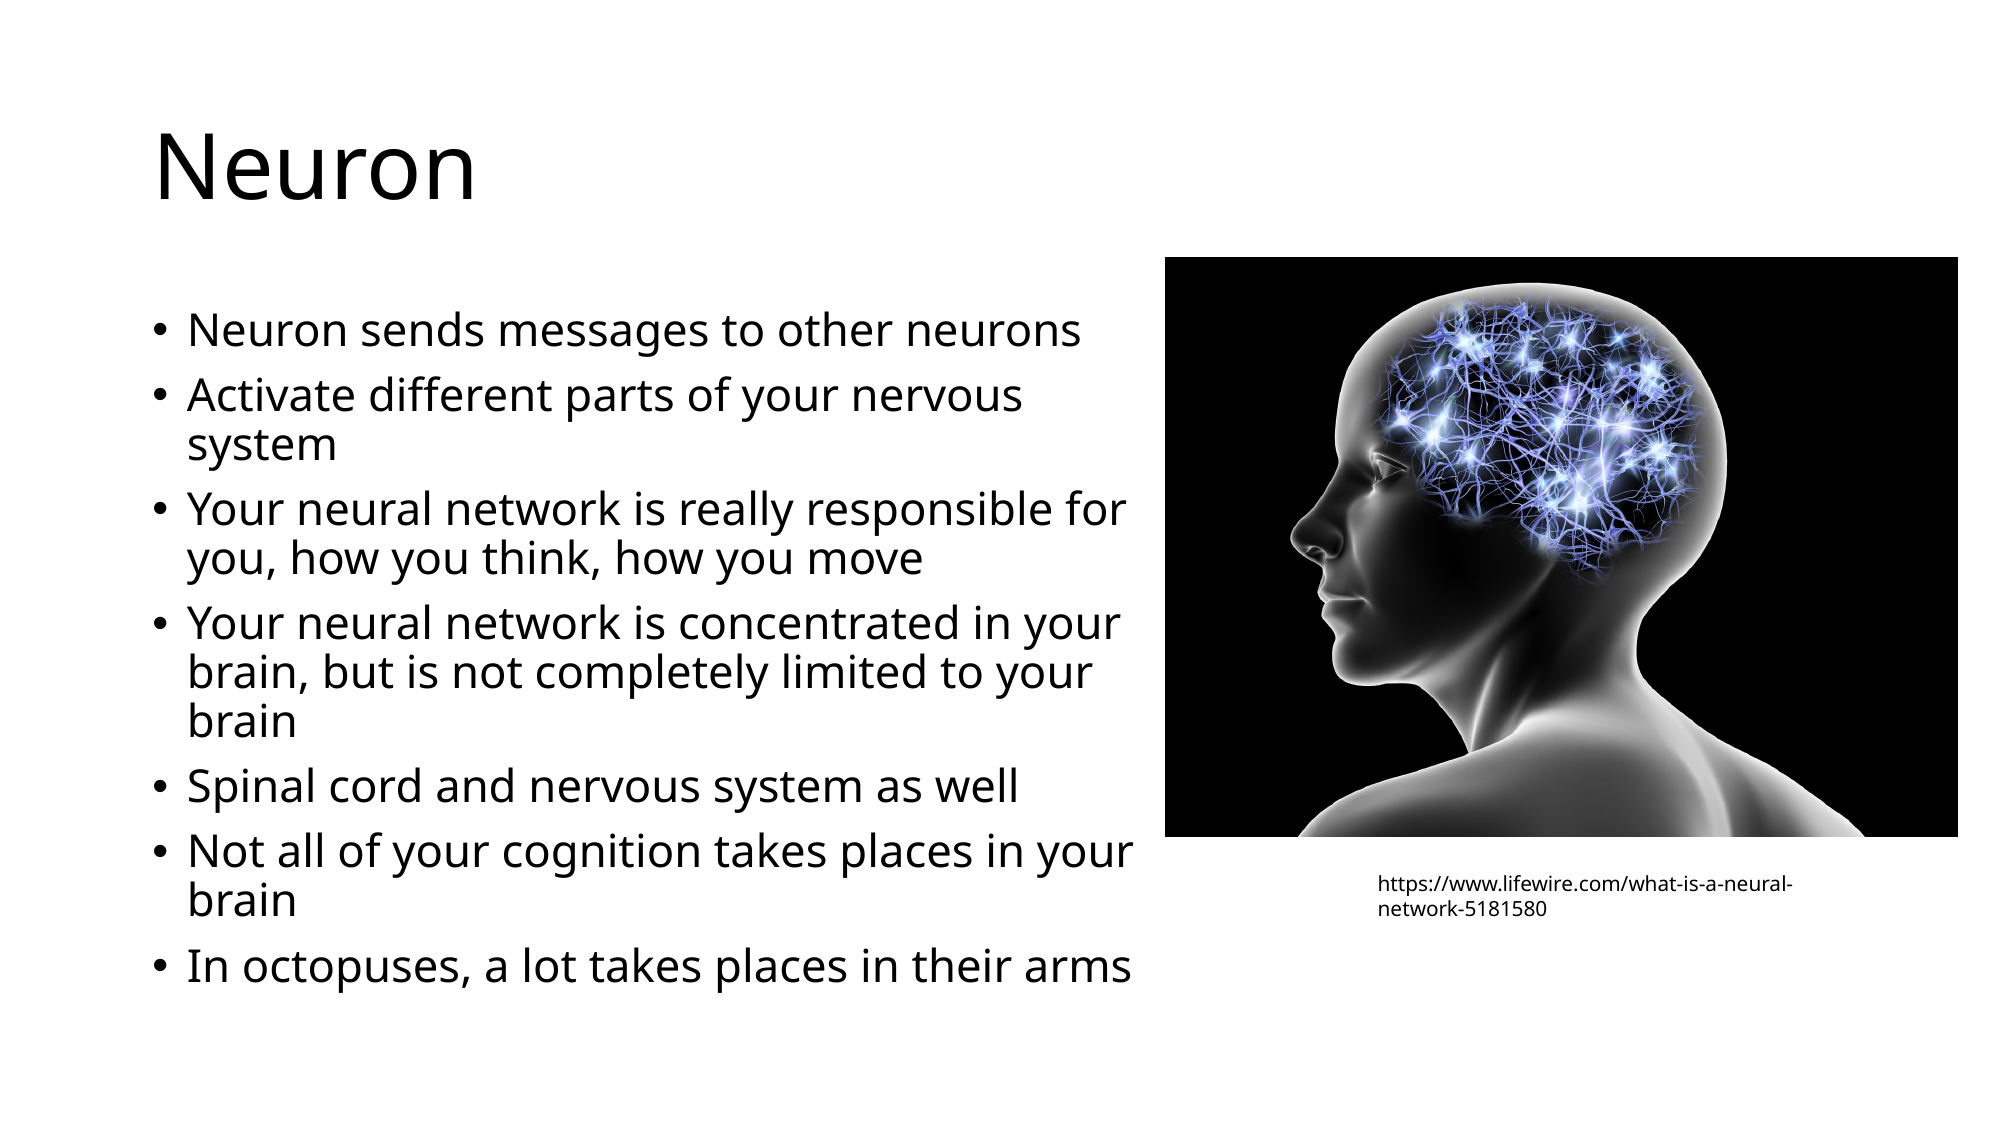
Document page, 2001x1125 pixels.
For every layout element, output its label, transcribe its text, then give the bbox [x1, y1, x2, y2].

list Neuron sends messages to other neurons Activate different parts of your nervous system Your neural network is really responsible for you, how you think, how you move Your neural network is concentrated in your brain, but is not completely limited to your brain Spinal cord and nervous system as well Not all of your cognition takes places in your brain In octopuses, a lot takes places in their arms [137, 299, 1166, 1014]
title Neuron [137, 59, 986, 280]
text_box https://www.lifewire.com/what-is-a-neural-network-5181580 [1362, 862, 1813, 928]
picture [1164, 257, 1958, 837]
